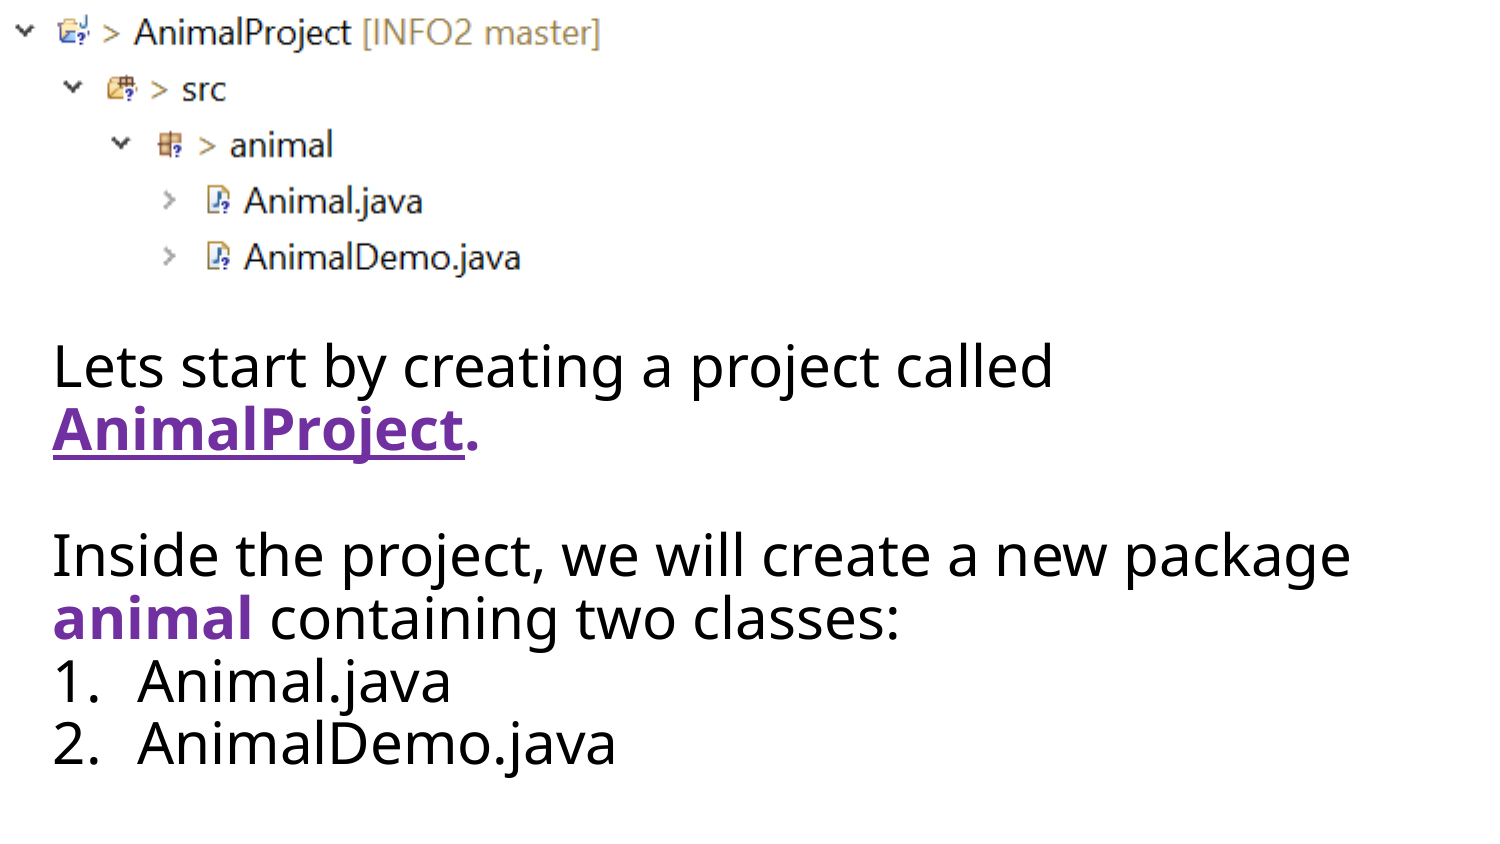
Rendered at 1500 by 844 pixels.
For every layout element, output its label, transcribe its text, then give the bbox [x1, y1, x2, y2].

text_box Lets start by creating a project called AnimalProject. Inside the project, we will create a new package animal containing two classes: Animal.java AnimalDemo.java [37, 330, 1462, 835]
picture [0, 0, 646, 288]
